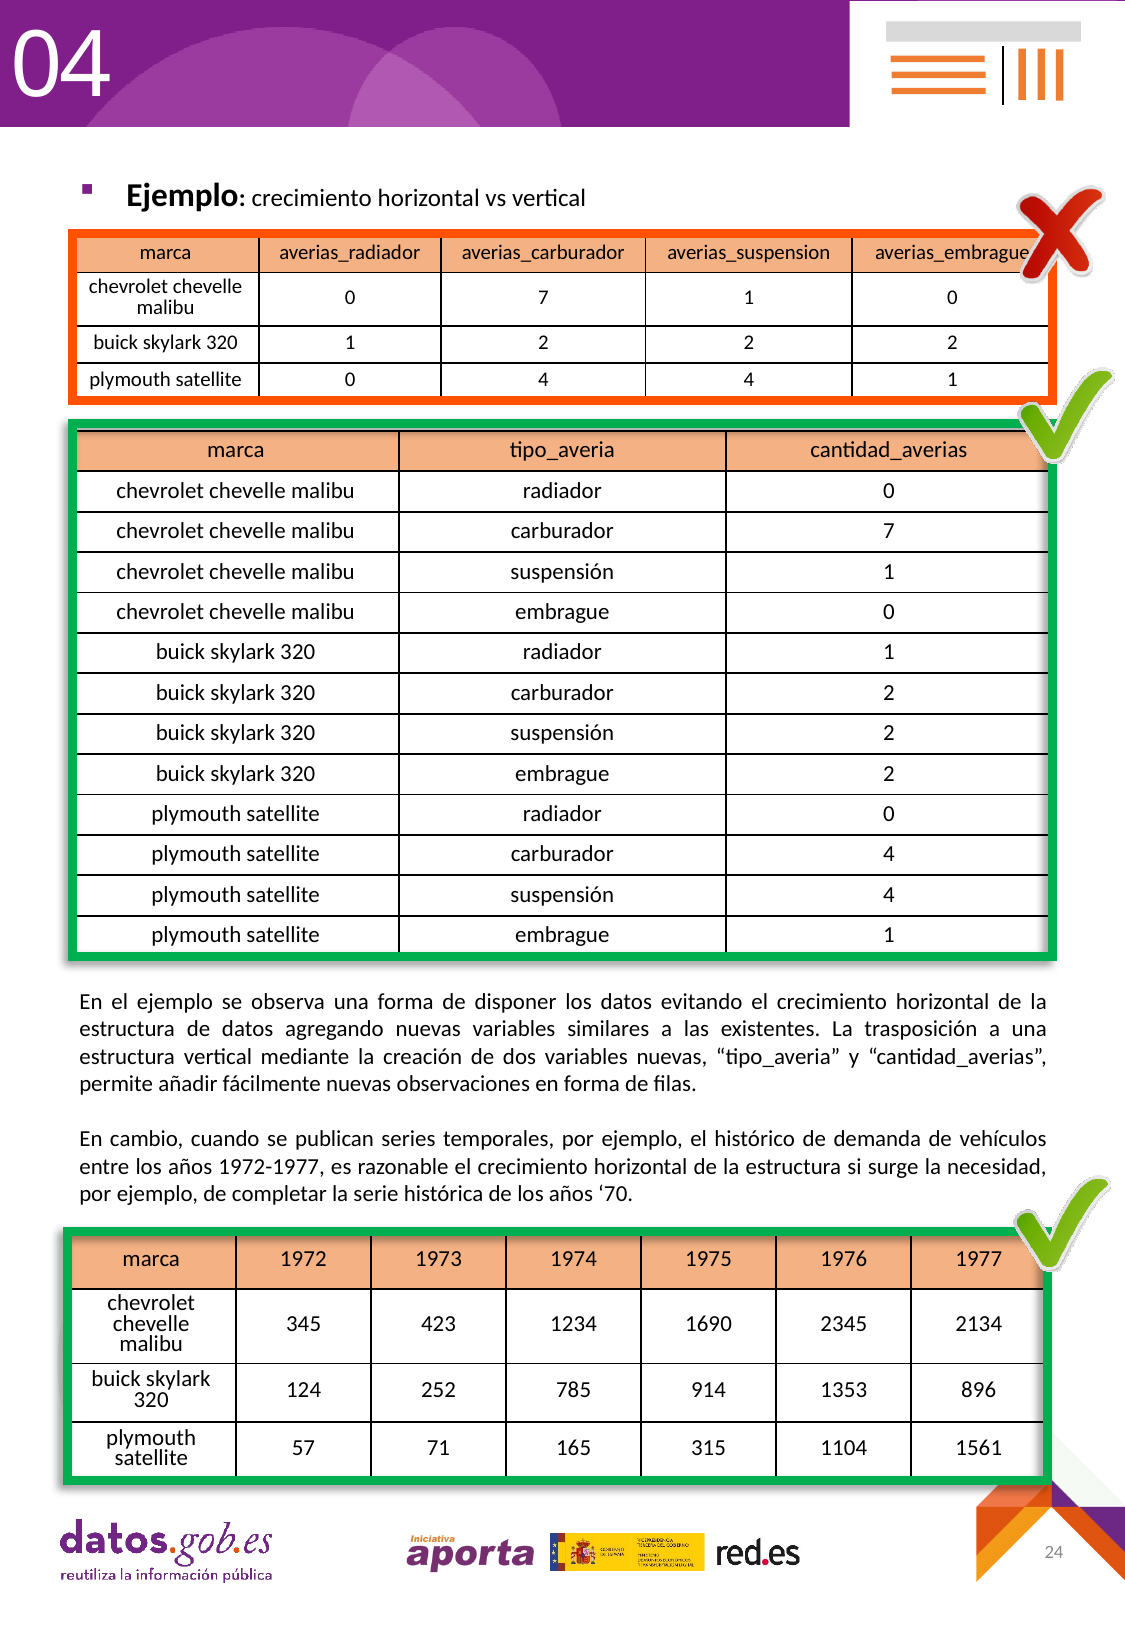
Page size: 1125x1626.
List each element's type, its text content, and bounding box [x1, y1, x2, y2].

text_box 04 [0, 0, 134, 122]
picture [1016, 185, 1106, 284]
picture [1013, 1175, 1111, 1273]
picture [961, 1432, 1125, 1593]
picture [60, 1519, 272, 1583]
text_box En el ejemplo se observa una forma de disponer los datos evitando el crecimiento horizontal de la estructura de datos agregando nuevas variables similares a las existentes. La trasposición a una estructura vertical mediante la creación de dos variables nuevas, “tipo_averia” y “cantidad_averias”, permite añadir fácilmente nuevas observaciones en forma de filas. En cambio, cuando se publican series temporales, por ejemplo, el histórico de demanda de vehículos entre los años 1972-1977, es razonable el crecimiento horizontal de la estructura si surge la necesidad, por ejemplo, de completar la serie histórica de los años ‘70. [64, 979, 1064, 1214]
picture [405, 1533, 537, 1573]
slide_number 24 [825, 1507, 1079, 1595]
picture [0, 0, 849, 127]
text_box [66, 1230, 1048, 1482]
text_box Ejemplo: crecimiento horizontal vs vertical [64, 165, 1021, 221]
picture [550, 1533, 815, 1571]
text_box [71, 422, 1053, 958]
text_box [71, 232, 1053, 402]
picture [1017, 367, 1115, 464]
text_box [849, 0, 1125, 131]
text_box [886, 21, 1081, 106]
